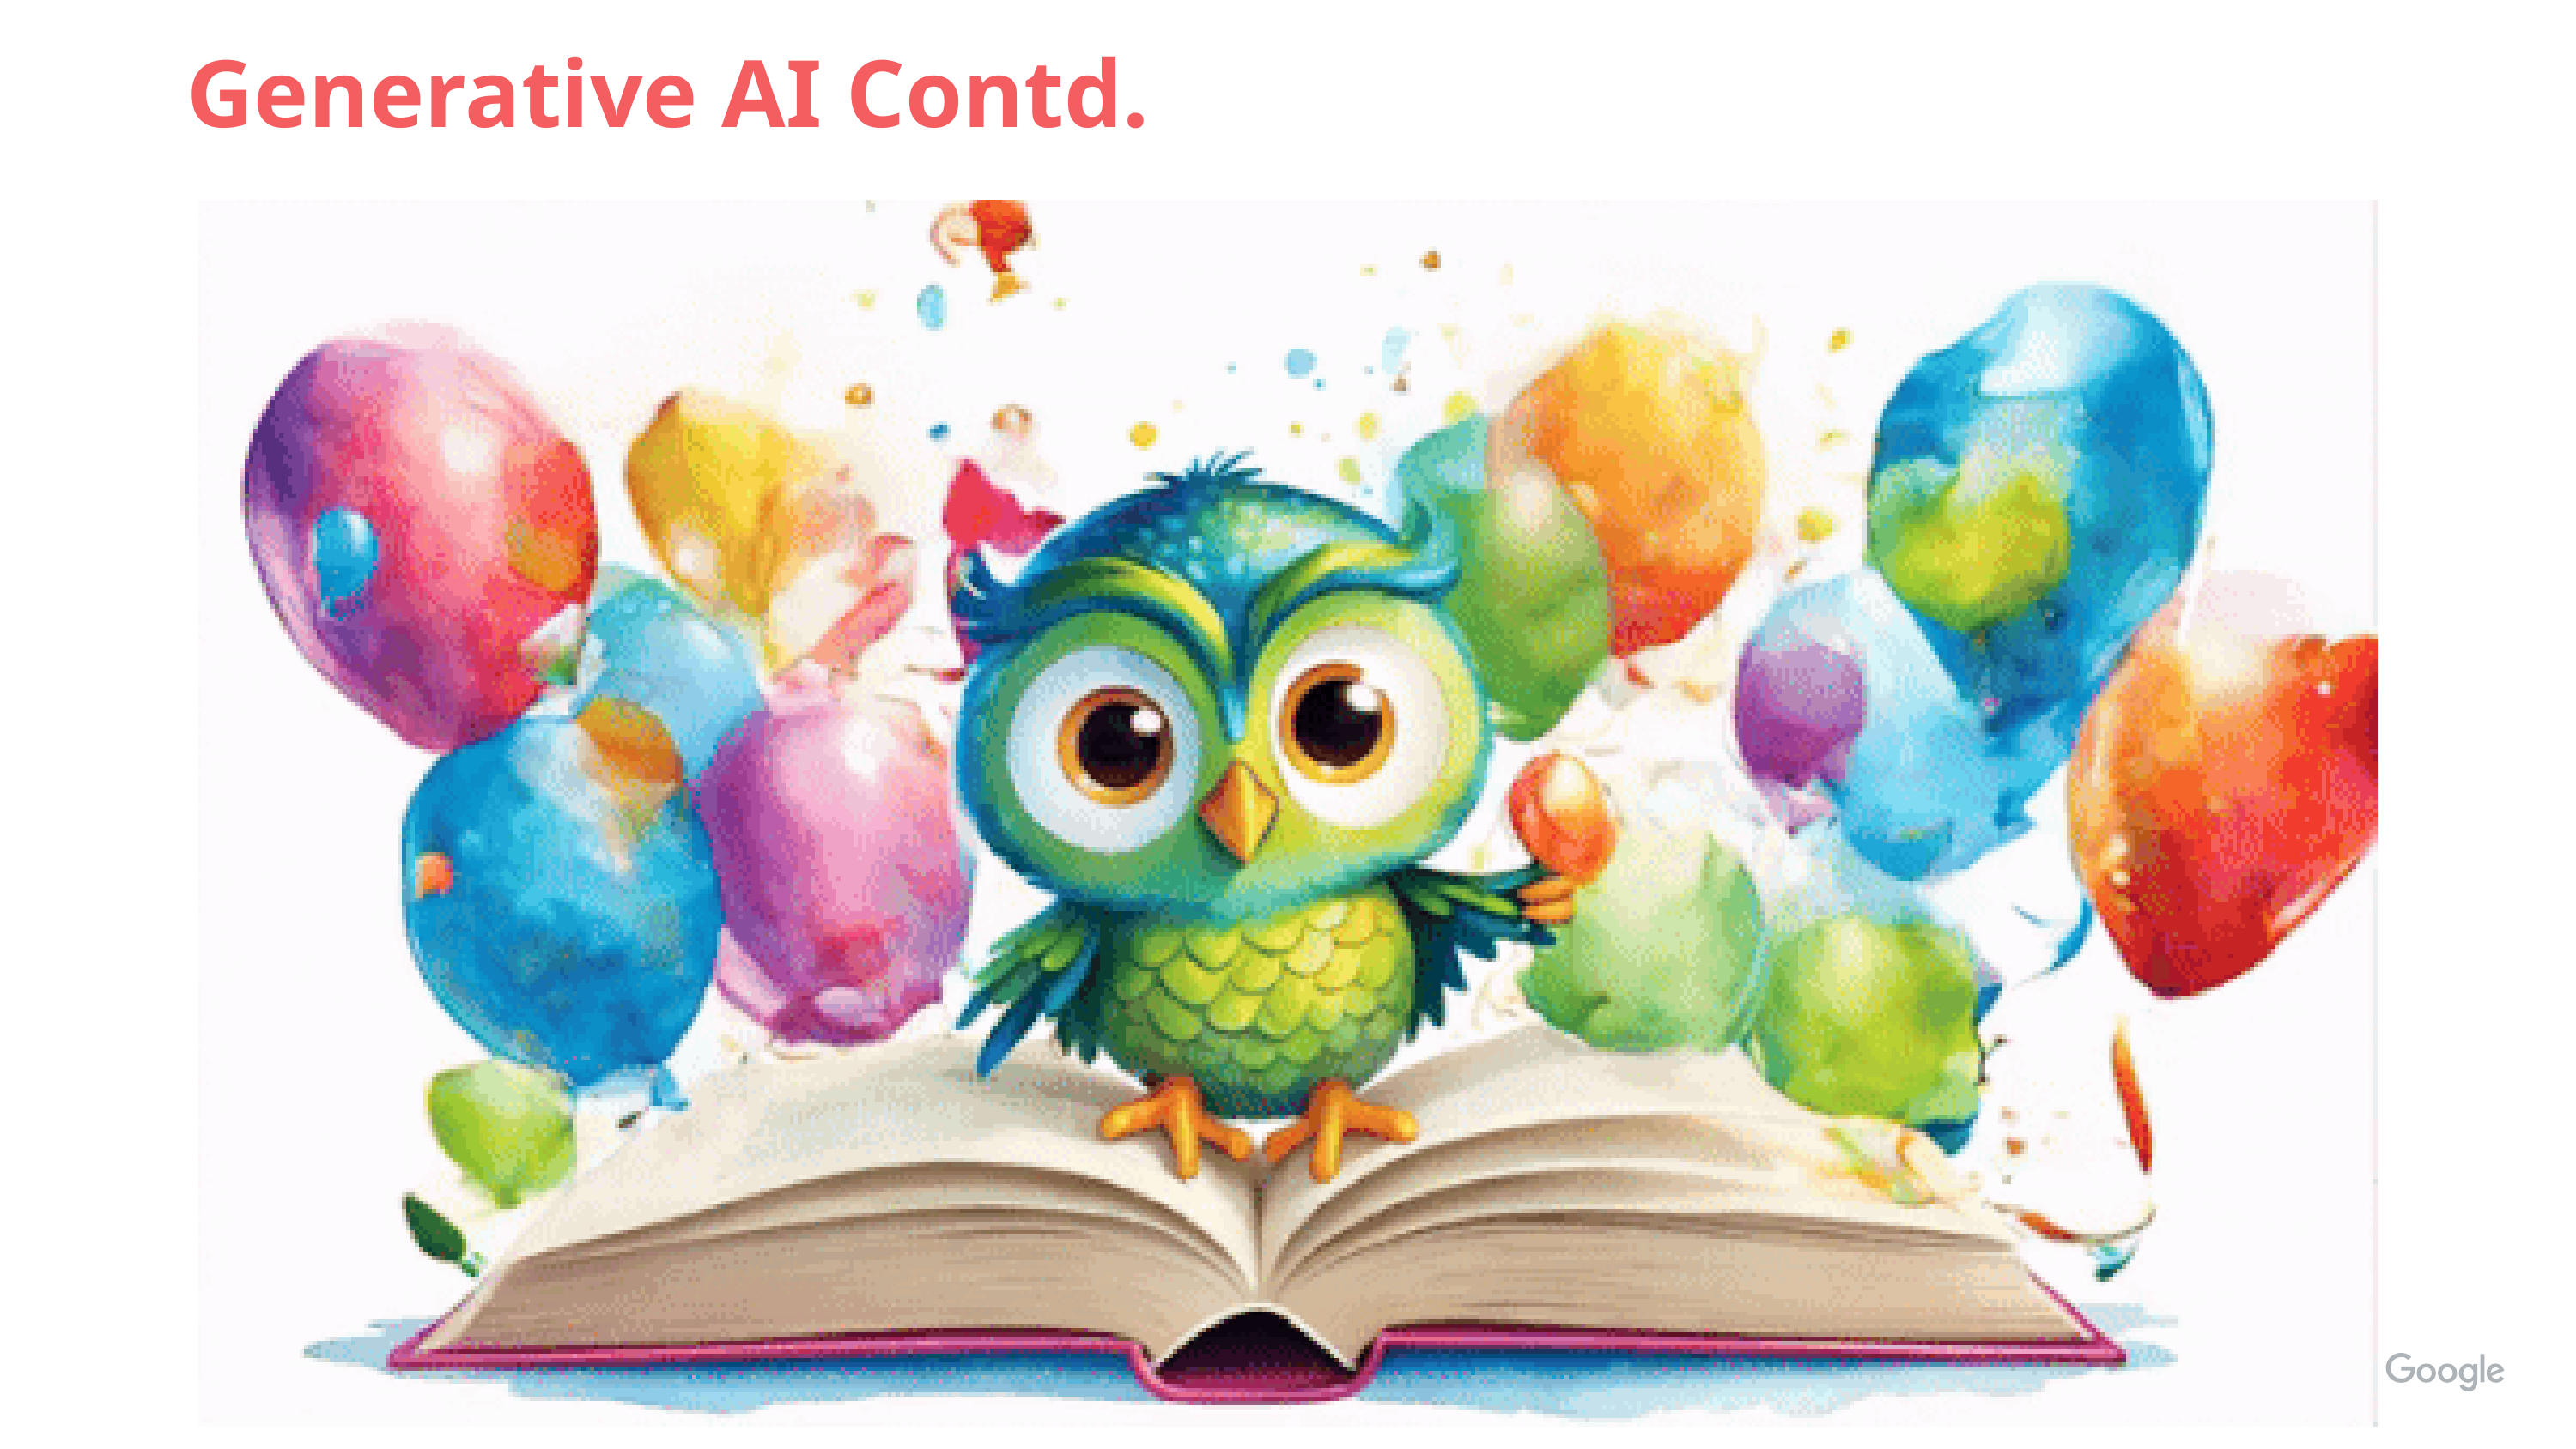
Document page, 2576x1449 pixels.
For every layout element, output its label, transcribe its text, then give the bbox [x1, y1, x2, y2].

picture [197, 200, 2378, 1427]
text_box Generative AI Contd. [161, 8, 1516, 175]
